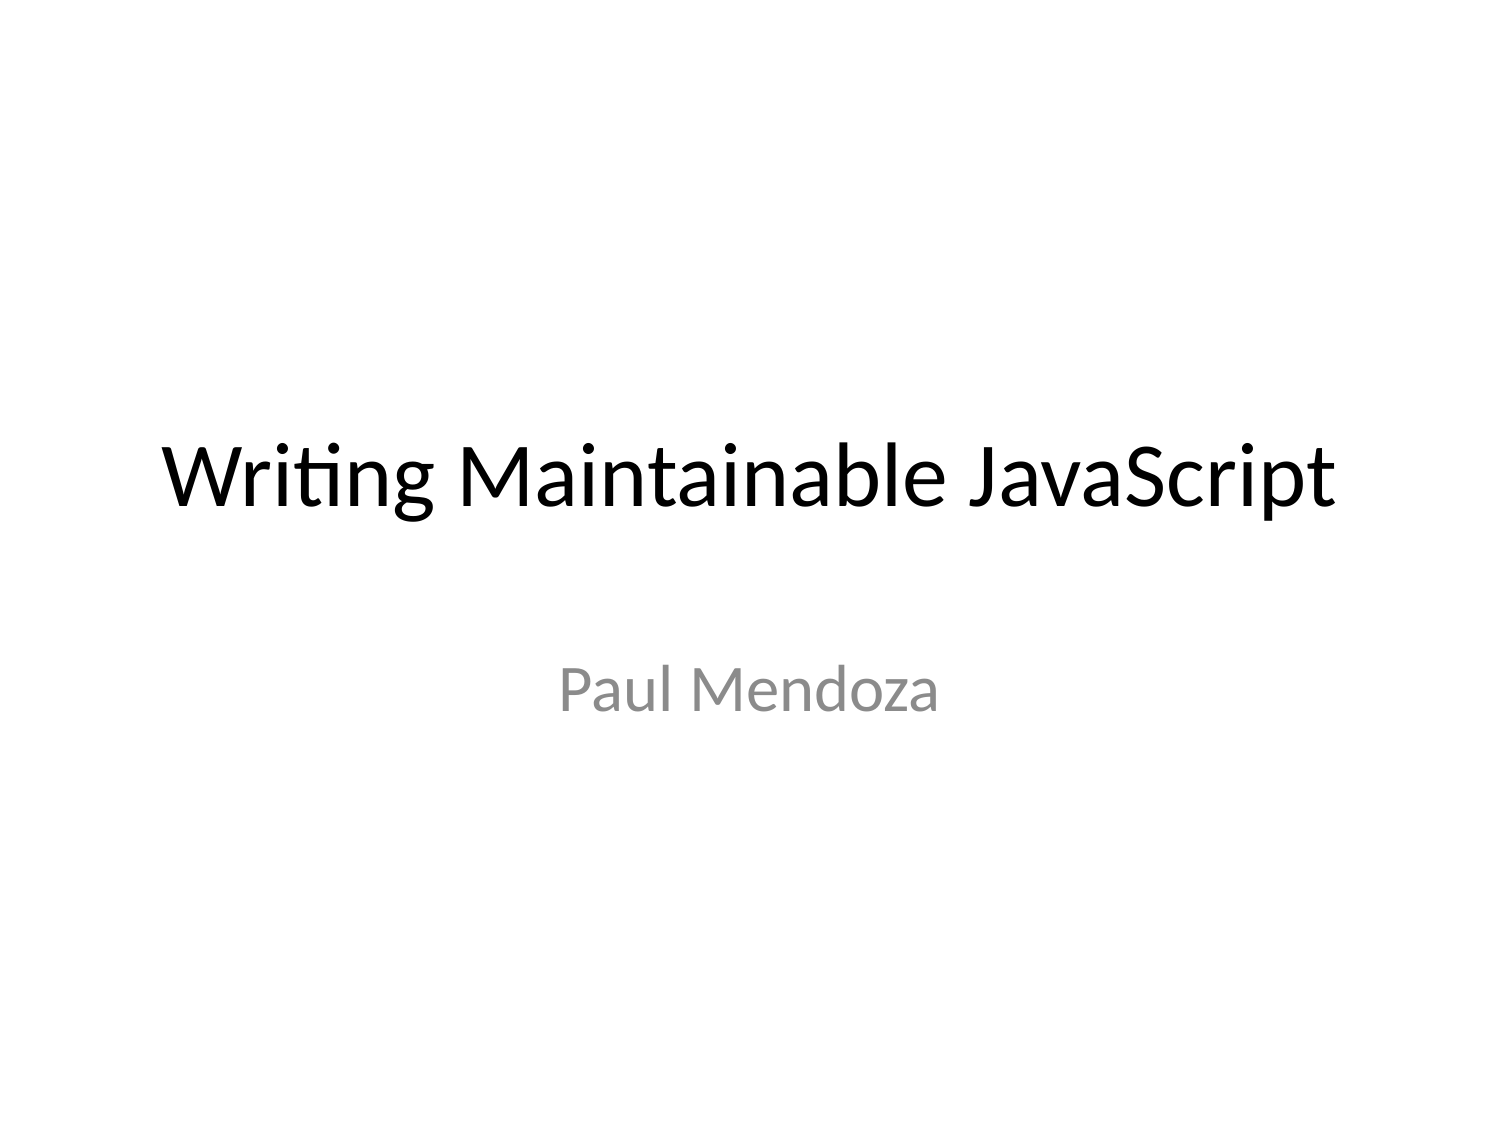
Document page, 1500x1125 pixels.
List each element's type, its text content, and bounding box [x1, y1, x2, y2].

subtitle Paul Mendoza [225, 637, 1275, 925]
title Writing Maintainable JavaScript [112, 349, 1388, 591]
